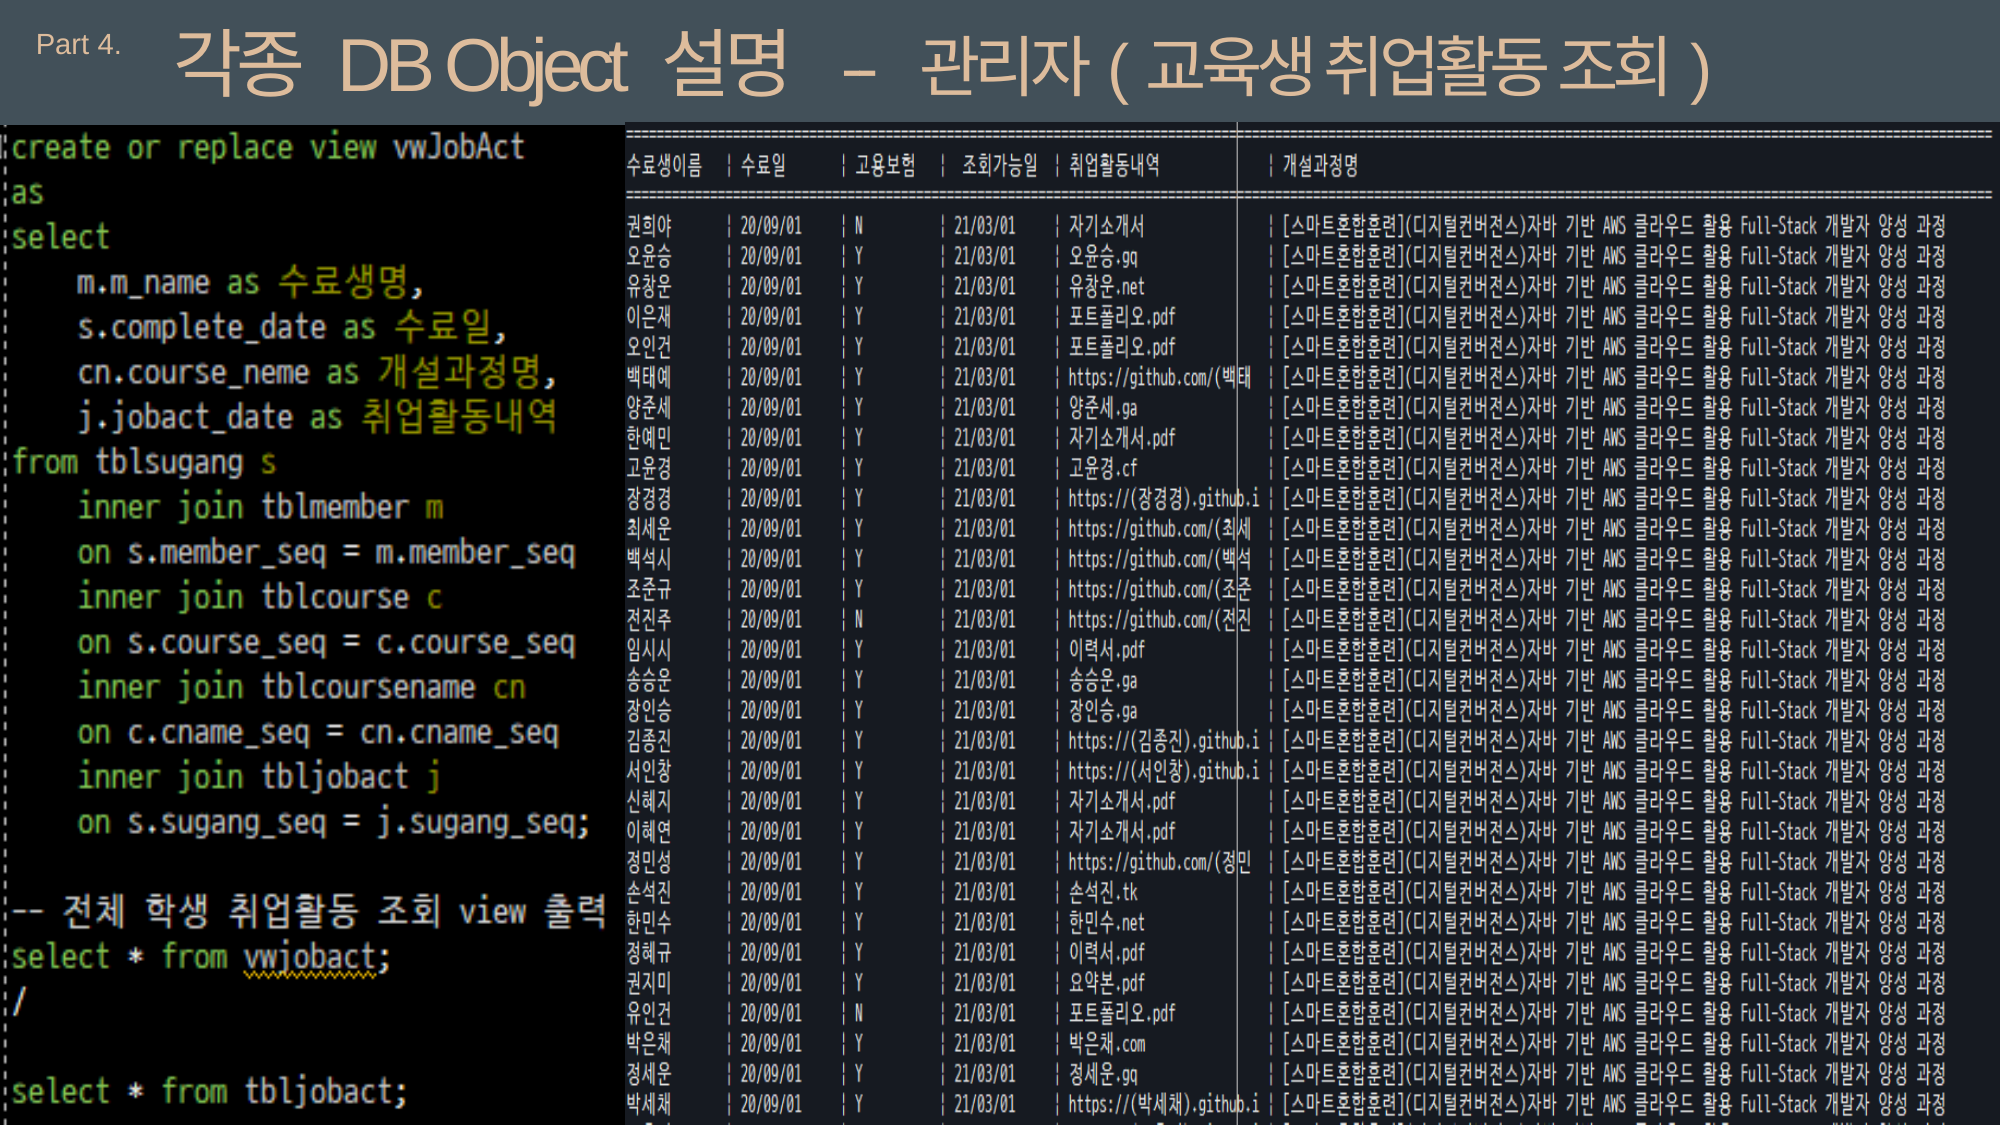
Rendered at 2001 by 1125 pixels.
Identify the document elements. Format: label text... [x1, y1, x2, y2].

text_box 각종 DB Object 설명 -- 관리자(교육생 취업활동 조회) [158, 9, 1843, 114]
picture [0, 122, 2000, 1125]
text_box [0, 0, 2000, 125]
text_box Part 4. [21, 18, 138, 68]
